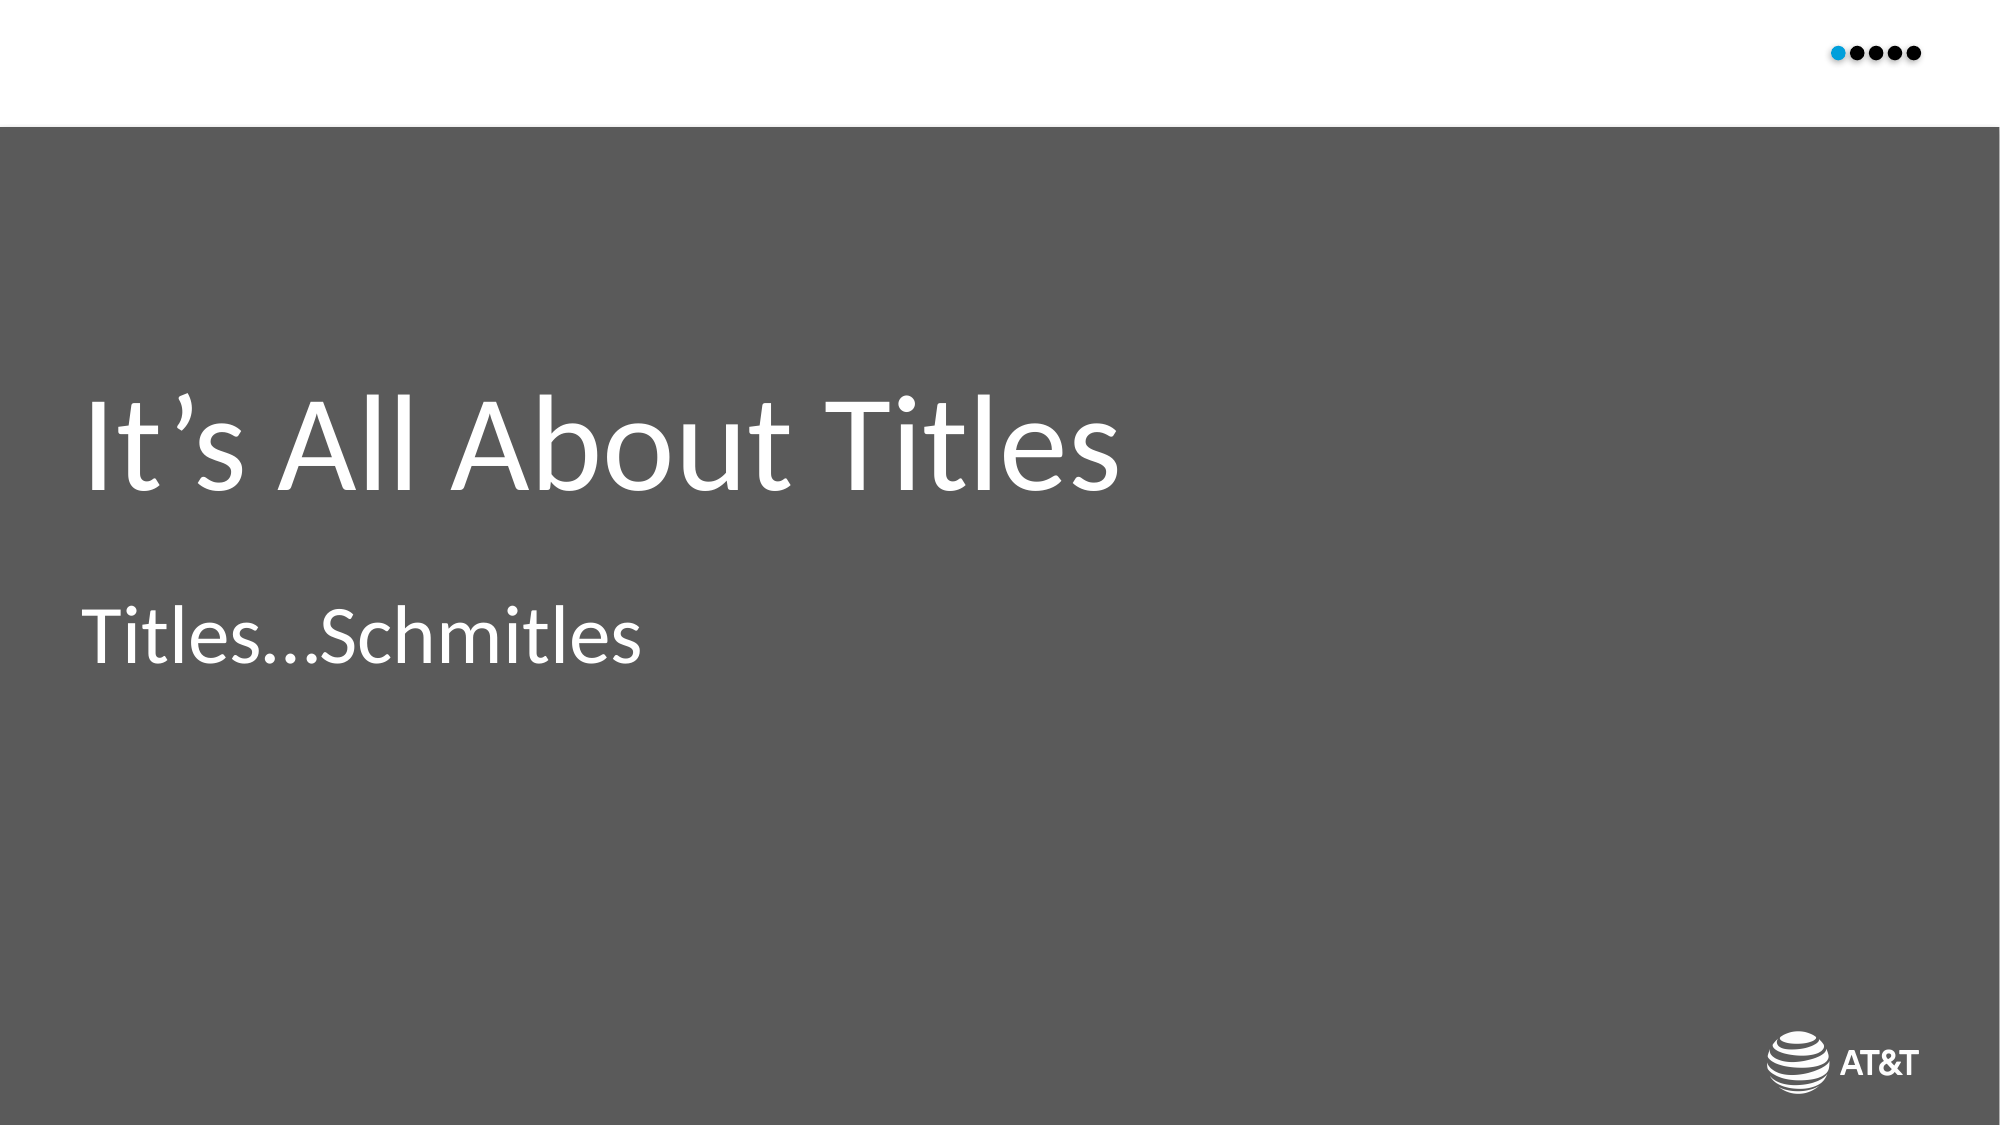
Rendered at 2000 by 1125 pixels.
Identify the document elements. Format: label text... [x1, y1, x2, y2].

text_box [1849, 44, 1866, 62]
picture [1735, 1000, 1950, 1125]
title It’s All About Titles [81, 269, 1921, 518]
text_box [1887, 44, 1904, 62]
list Titles…Schmitles [81, 591, 1003, 961]
text_box [1868, 44, 1885, 62]
text_box [1906, 44, 1922, 62]
text_box [1830, 44, 1847, 62]
